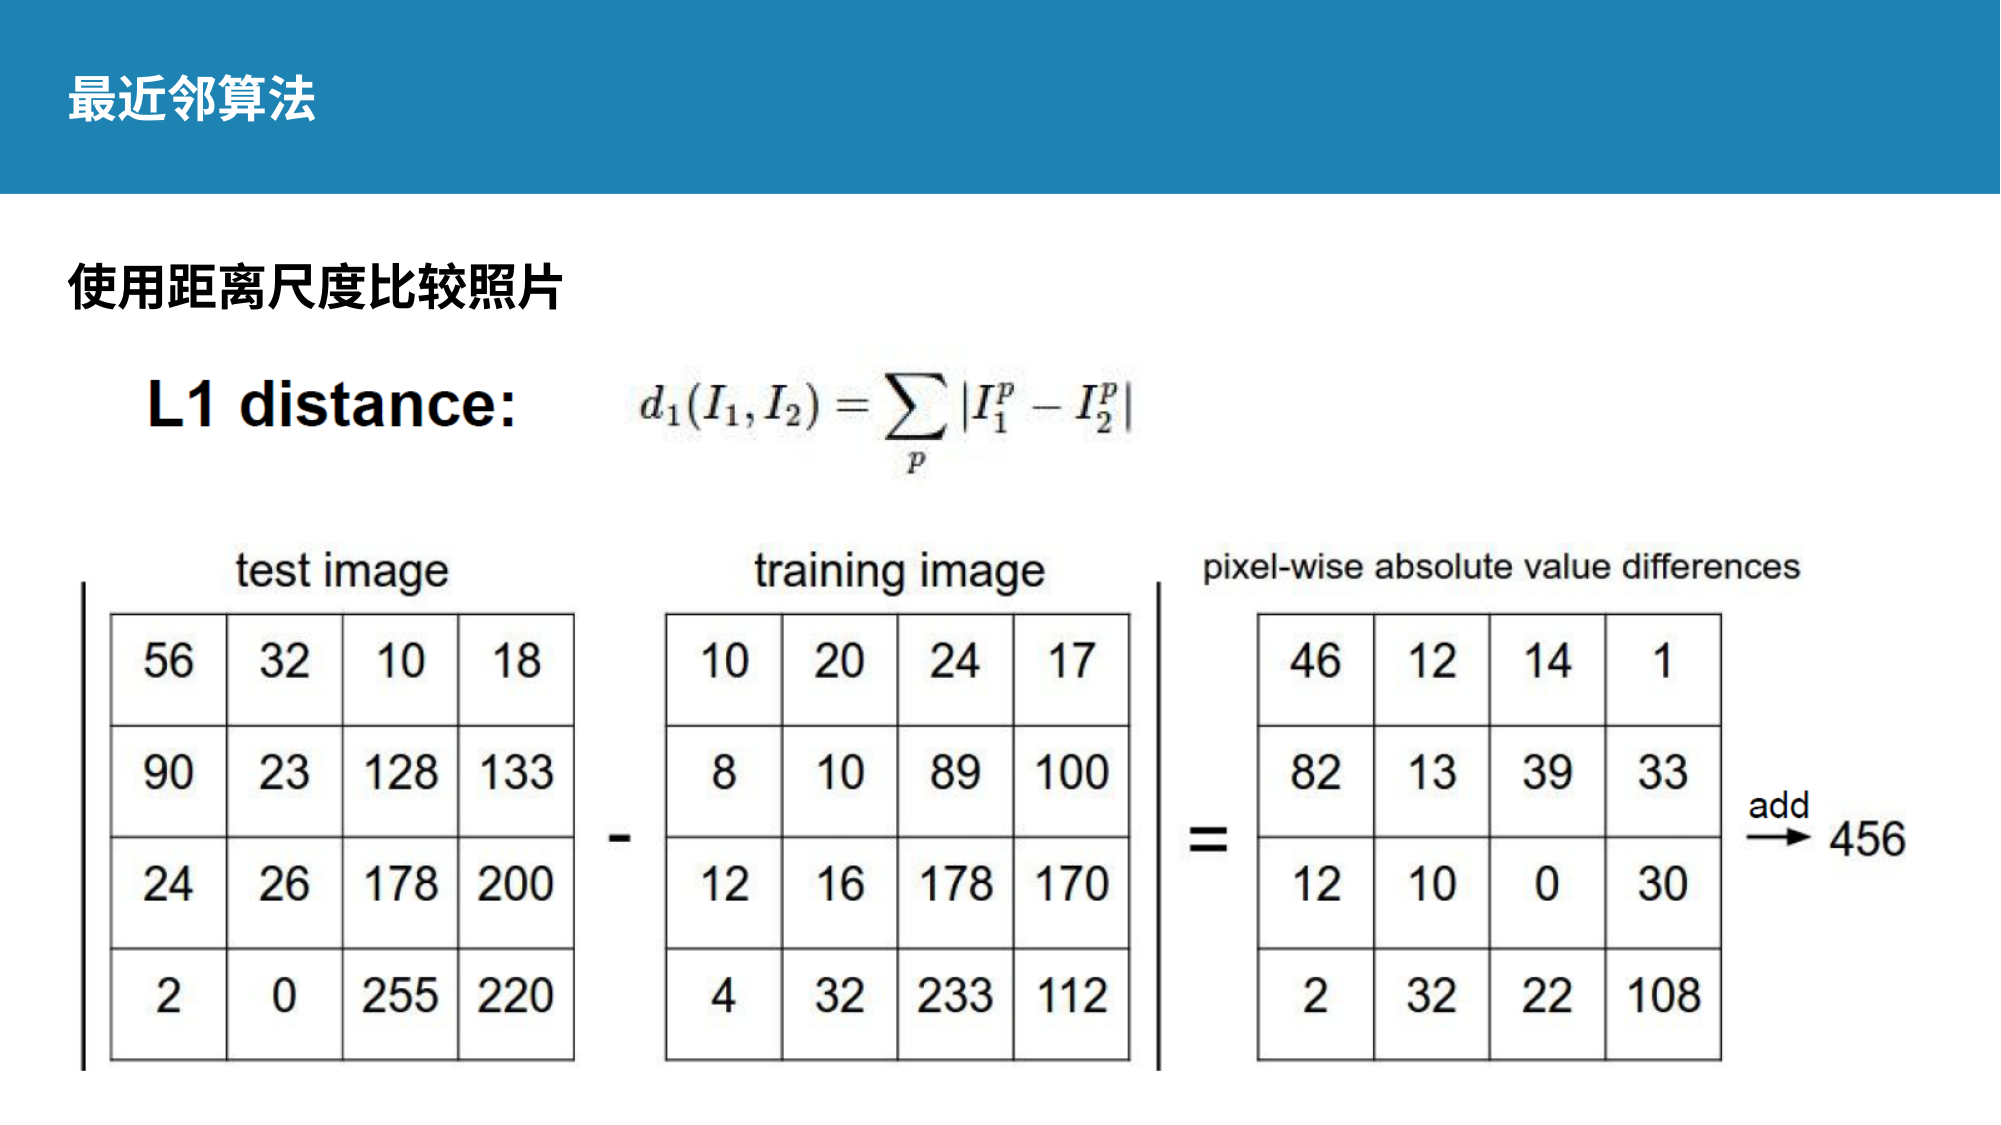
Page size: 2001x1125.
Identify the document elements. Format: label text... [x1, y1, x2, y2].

text_box 使用距离尺度比较照片 [22, 196, 614, 356]
list 最近邻算法 [52, 41, 924, 162]
picture [72, 320, 1916, 1076]
